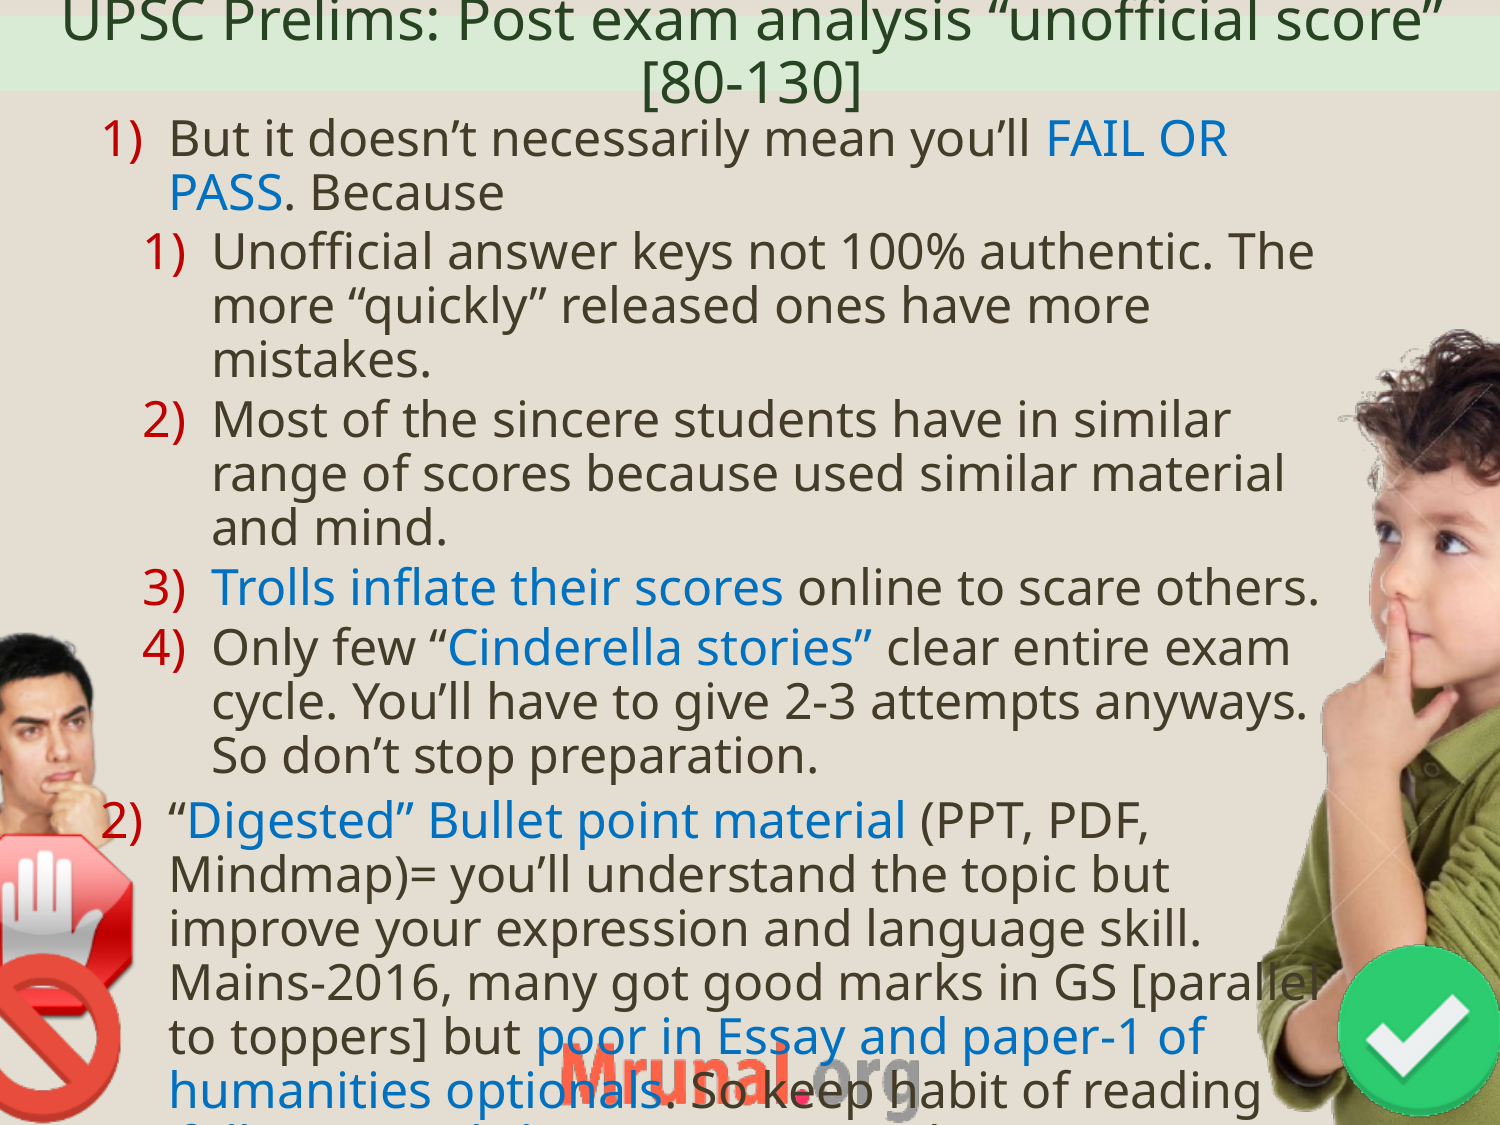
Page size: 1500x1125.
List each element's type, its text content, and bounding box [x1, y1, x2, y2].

title UPSC Prelims: Post exam analysis “unofficial score” [80-130] [0, 15, 1500, 92]
picture [0, 632, 155, 1125]
picture [1222, 174, 1500, 1125]
picture [556, 1029, 922, 1125]
list But it doesn’t necessarily mean you’ll FAIL OR PASS. Because Unofficial answer keys not 100% authentic. The more “quickly” released ones have more mistakes. Most of the sincere students have in similar range of scores because used similar material and mind. Trolls inflate their scores online to scare others. Only few “Cinderella stories” clear entire exam cycle. You’ll have to give 2-3 attempts anyways. So don’t stop preparation. “Digested” Bullet point material (PPT, PDF, Mindmap)= you’ll understand the topic but improve your expression and language skill. Mains-2016, many got good marks in GS [parallel to toppers] but poor in Essay and paper-1 of humanities optionals. So keep habit of reading ‘full-text’ english newspapers, columns, Yojana etc. [85, 105, 1345, 1029]
